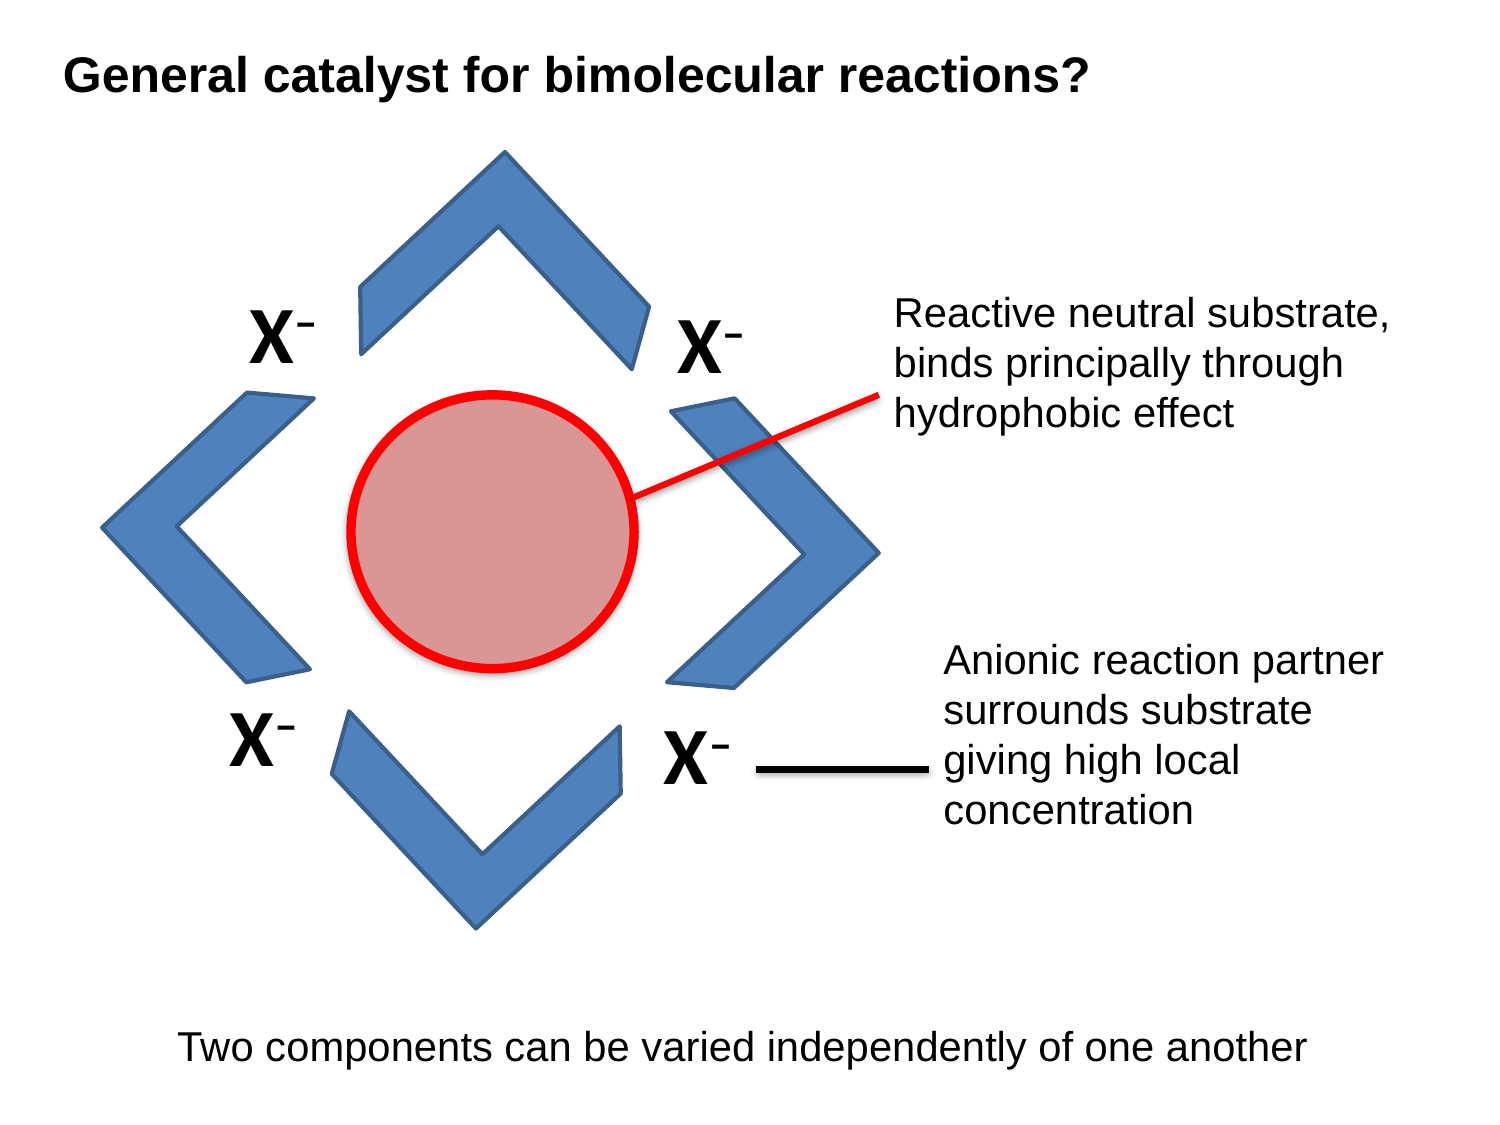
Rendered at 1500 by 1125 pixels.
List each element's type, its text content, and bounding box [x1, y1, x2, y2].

text_box Reactive neutral substrate, binds principally through hydrophobic effect [878, 278, 1475, 444]
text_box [633, 394, 880, 498]
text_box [214, 265, 767, 815]
text_box General catalyst for bimolecular reactions? [48, 34, 1107, 110]
text_box Anionic reaction partner surrounds substrate giving high local concentration [928, 625, 1425, 841]
text_box Two components can be varied independently of one another [162, 1012, 1323, 1077]
